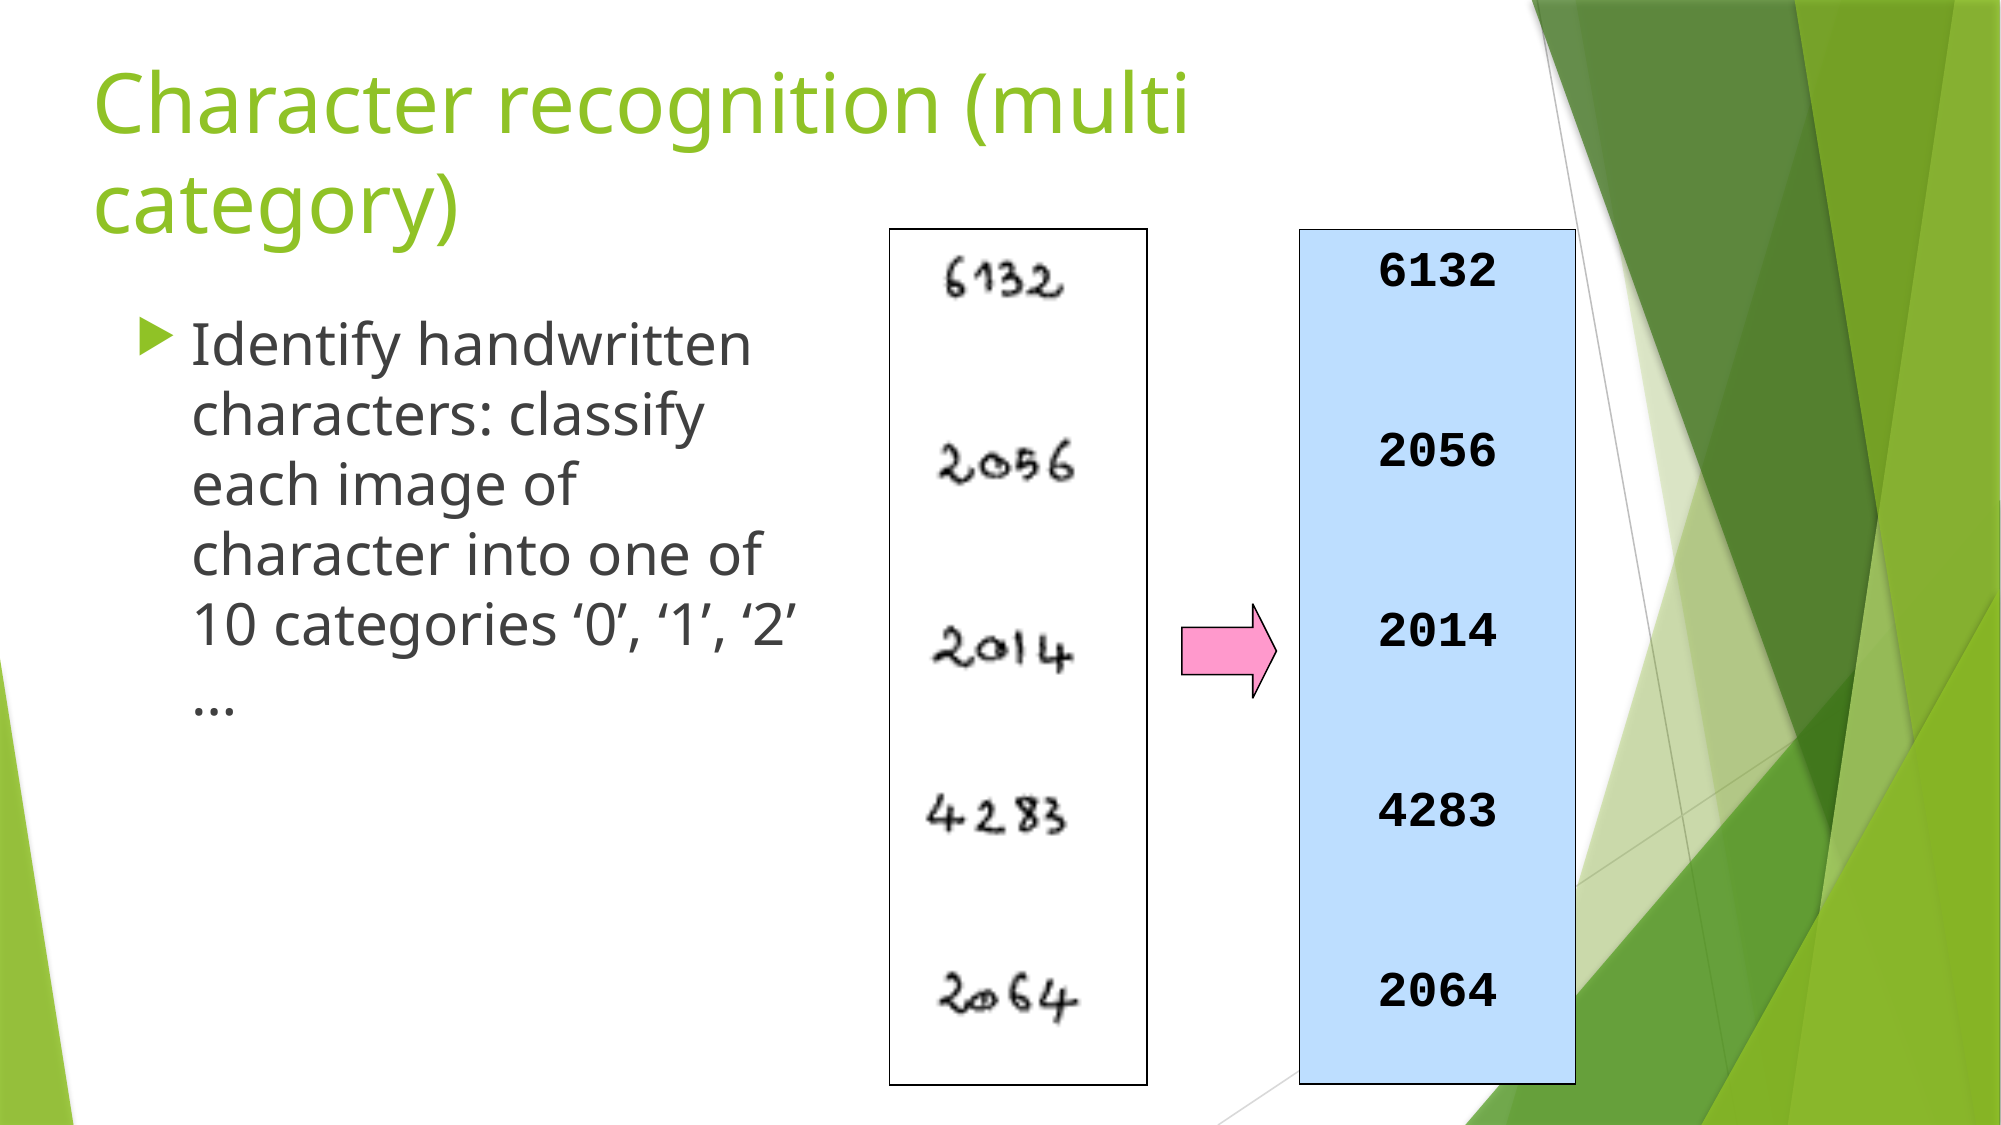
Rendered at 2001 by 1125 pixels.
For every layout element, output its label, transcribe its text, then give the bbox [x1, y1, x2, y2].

title Character recognition (multi category) [77, 42, 1488, 260]
picture [889, 229, 1147, 1085]
text_box [1181, 603, 1277, 699]
list Identify handwritten characters: classify each image of character into one of 10 categories ‘0’, ‘1’, ‘2’ … [120, 299, 855, 1043]
text_box [1067, 199, 1237, 260]
text_box 6132 2056 2014 4283 2064 [1299, 229, 1576, 1085]
